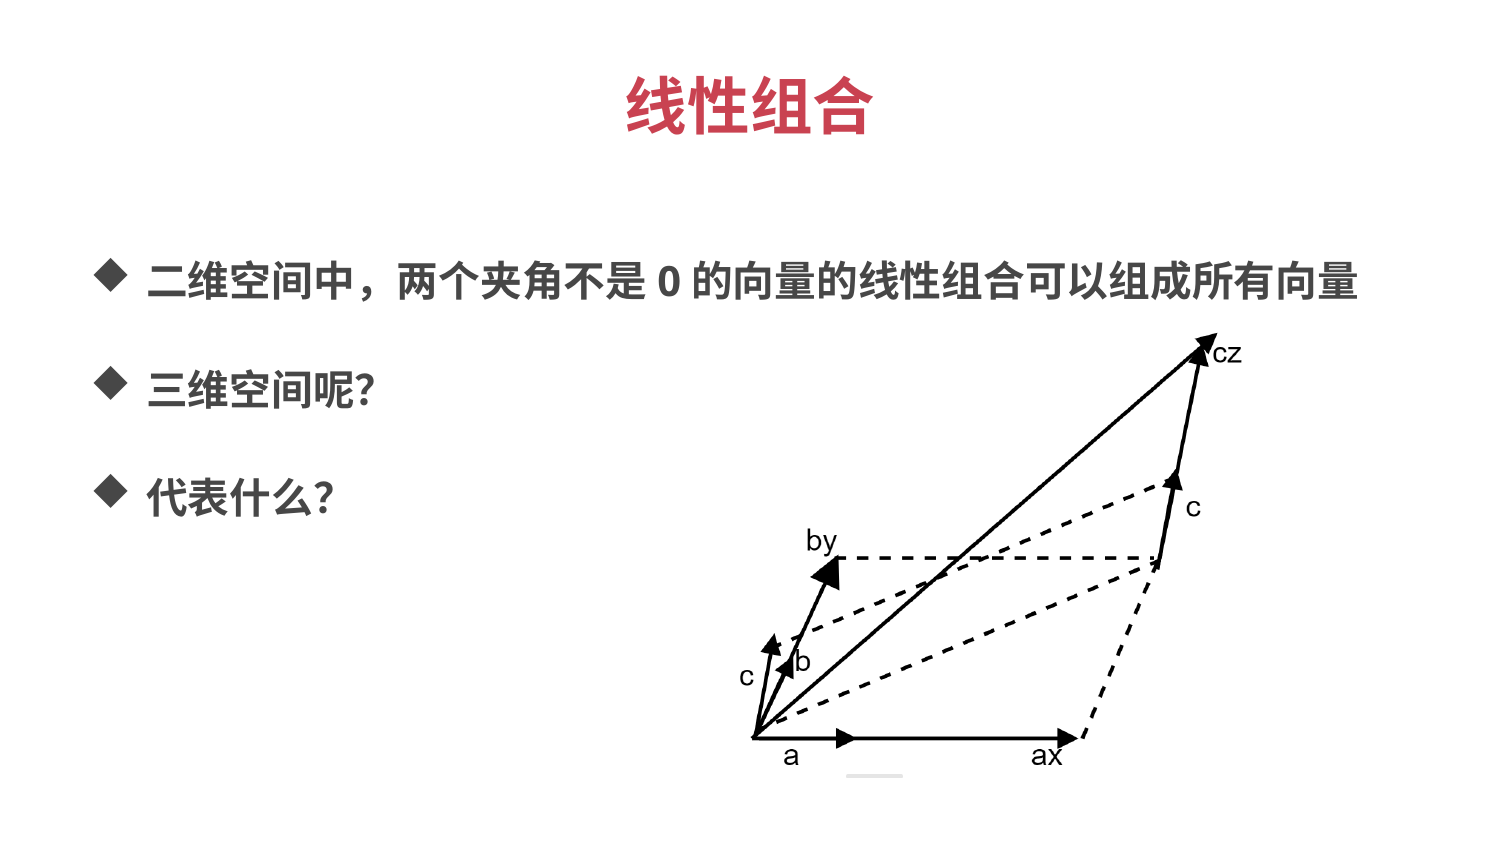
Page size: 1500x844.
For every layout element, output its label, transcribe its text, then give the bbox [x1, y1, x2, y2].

picture [714, 303, 1256, 778]
title 线性组合 [74, 33, 1426, 175]
